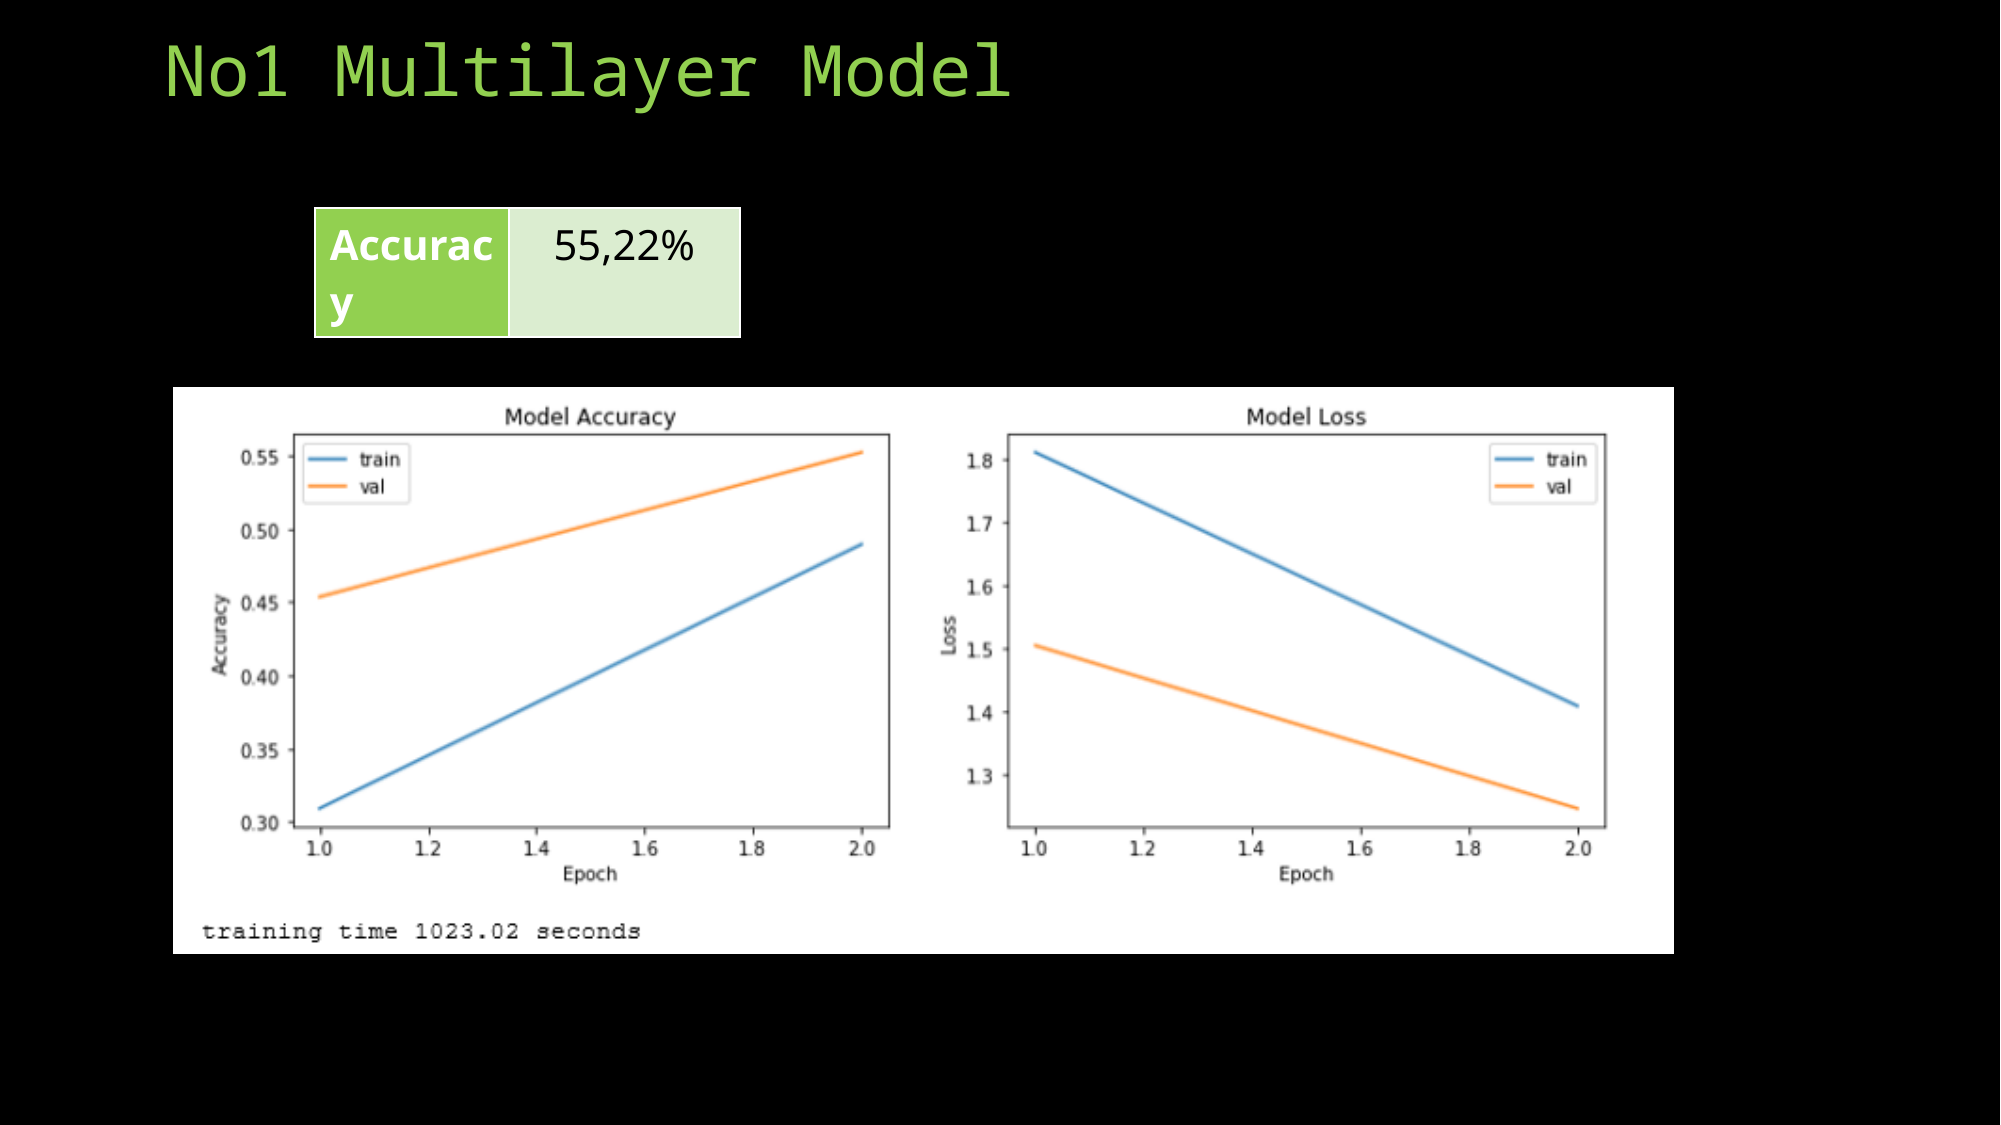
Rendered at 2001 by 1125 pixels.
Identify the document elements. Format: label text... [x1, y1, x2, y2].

title No1 Multilayer Model [149, 24, 1650, 120]
table_header Accuracy [316, 209, 508, 336]
picture [173, 387, 1674, 954]
table_header 55,22% [510, 209, 739, 336]
